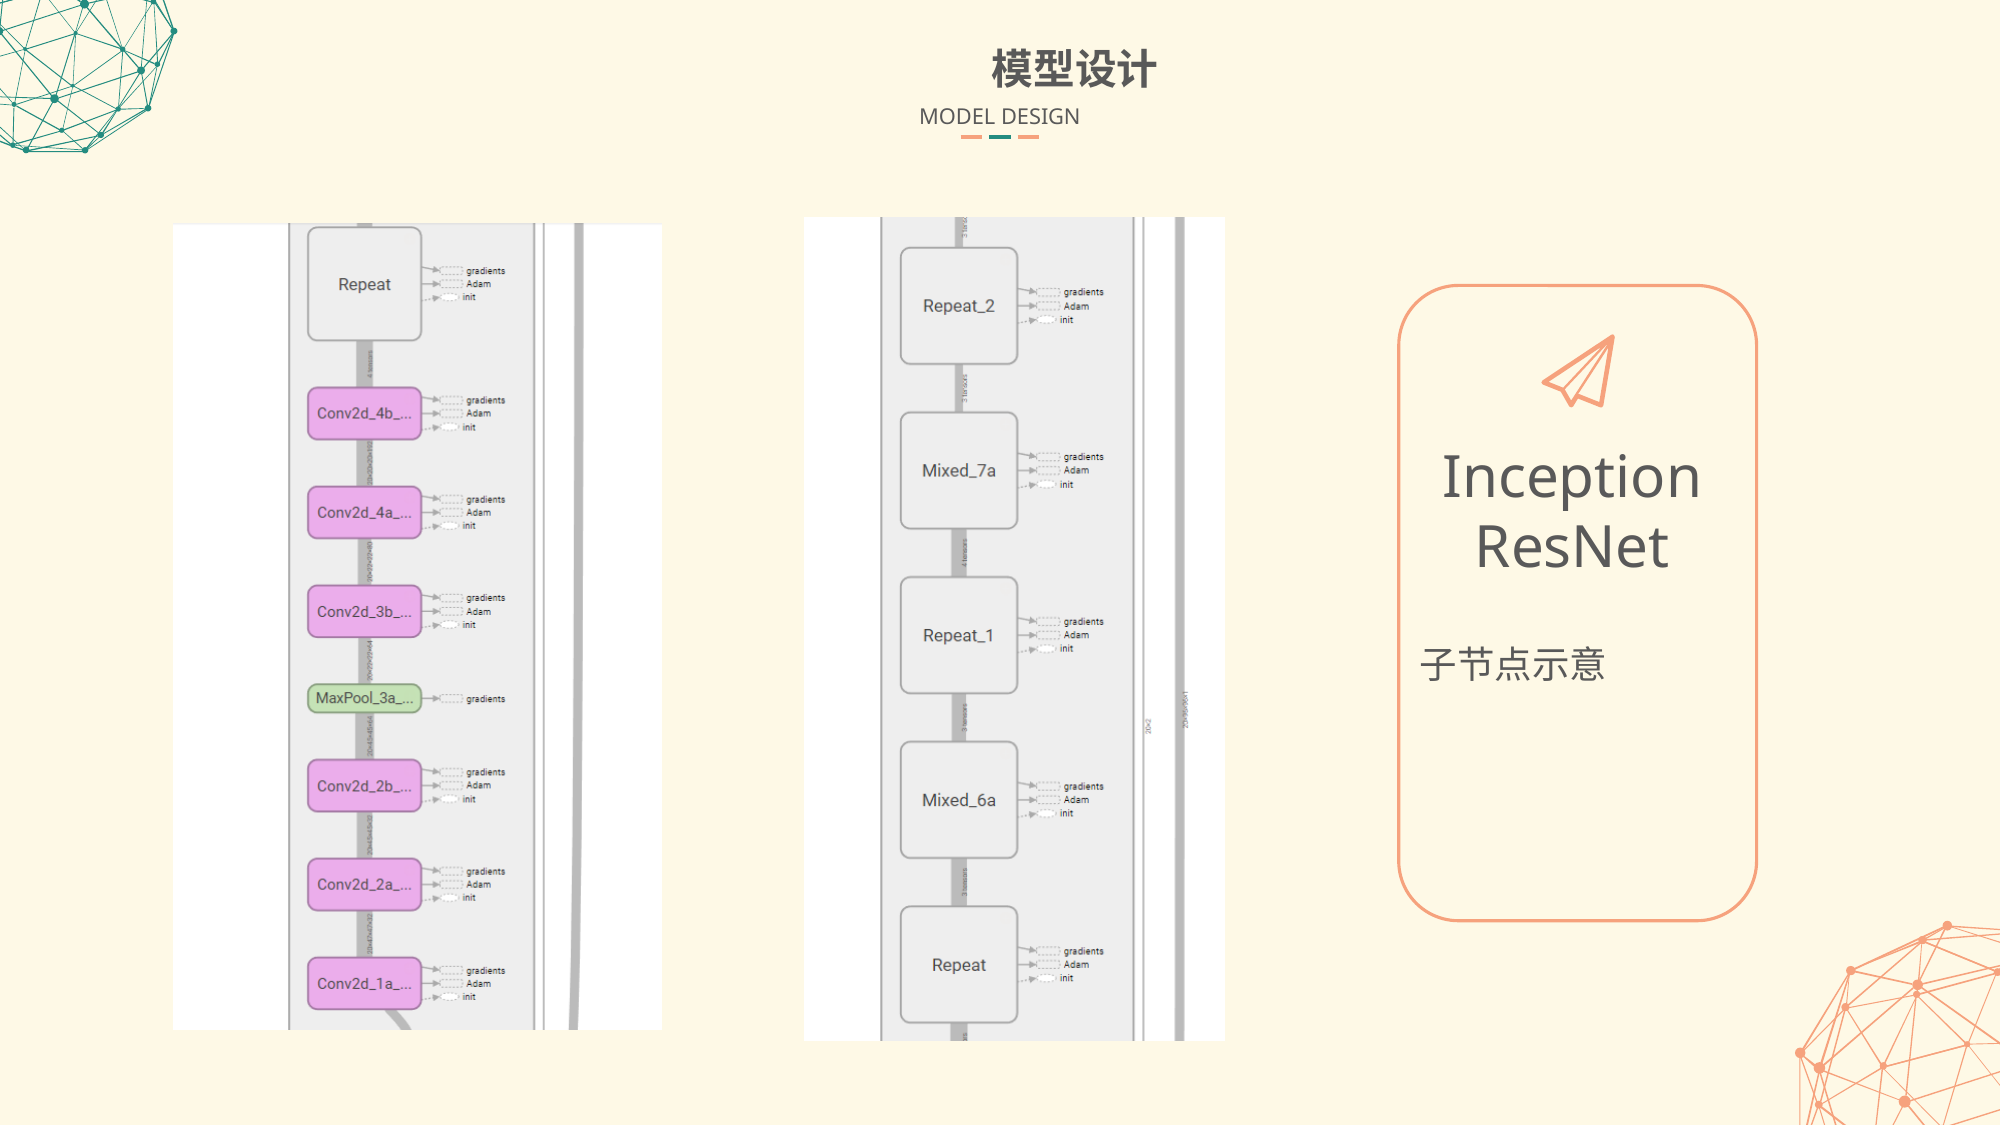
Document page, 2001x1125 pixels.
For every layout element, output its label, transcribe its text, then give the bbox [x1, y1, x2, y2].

picture [804, 217, 1225, 1041]
text_box 模型设计 [826, 35, 1174, 87]
text_box MODEL DESIGN [737, 87, 1263, 137]
text_box [1541, 334, 1615, 408]
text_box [0, 0, 178, 154]
text_box InceptionResNet [1418, 431, 1727, 587]
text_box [960, 136, 1040, 154]
text_box 子节点示意 [1405, 620, 1763, 694]
text_box [1397, 284, 1758, 922]
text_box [1794, 920, 2000, 1125]
picture [173, 223, 662, 1030]
